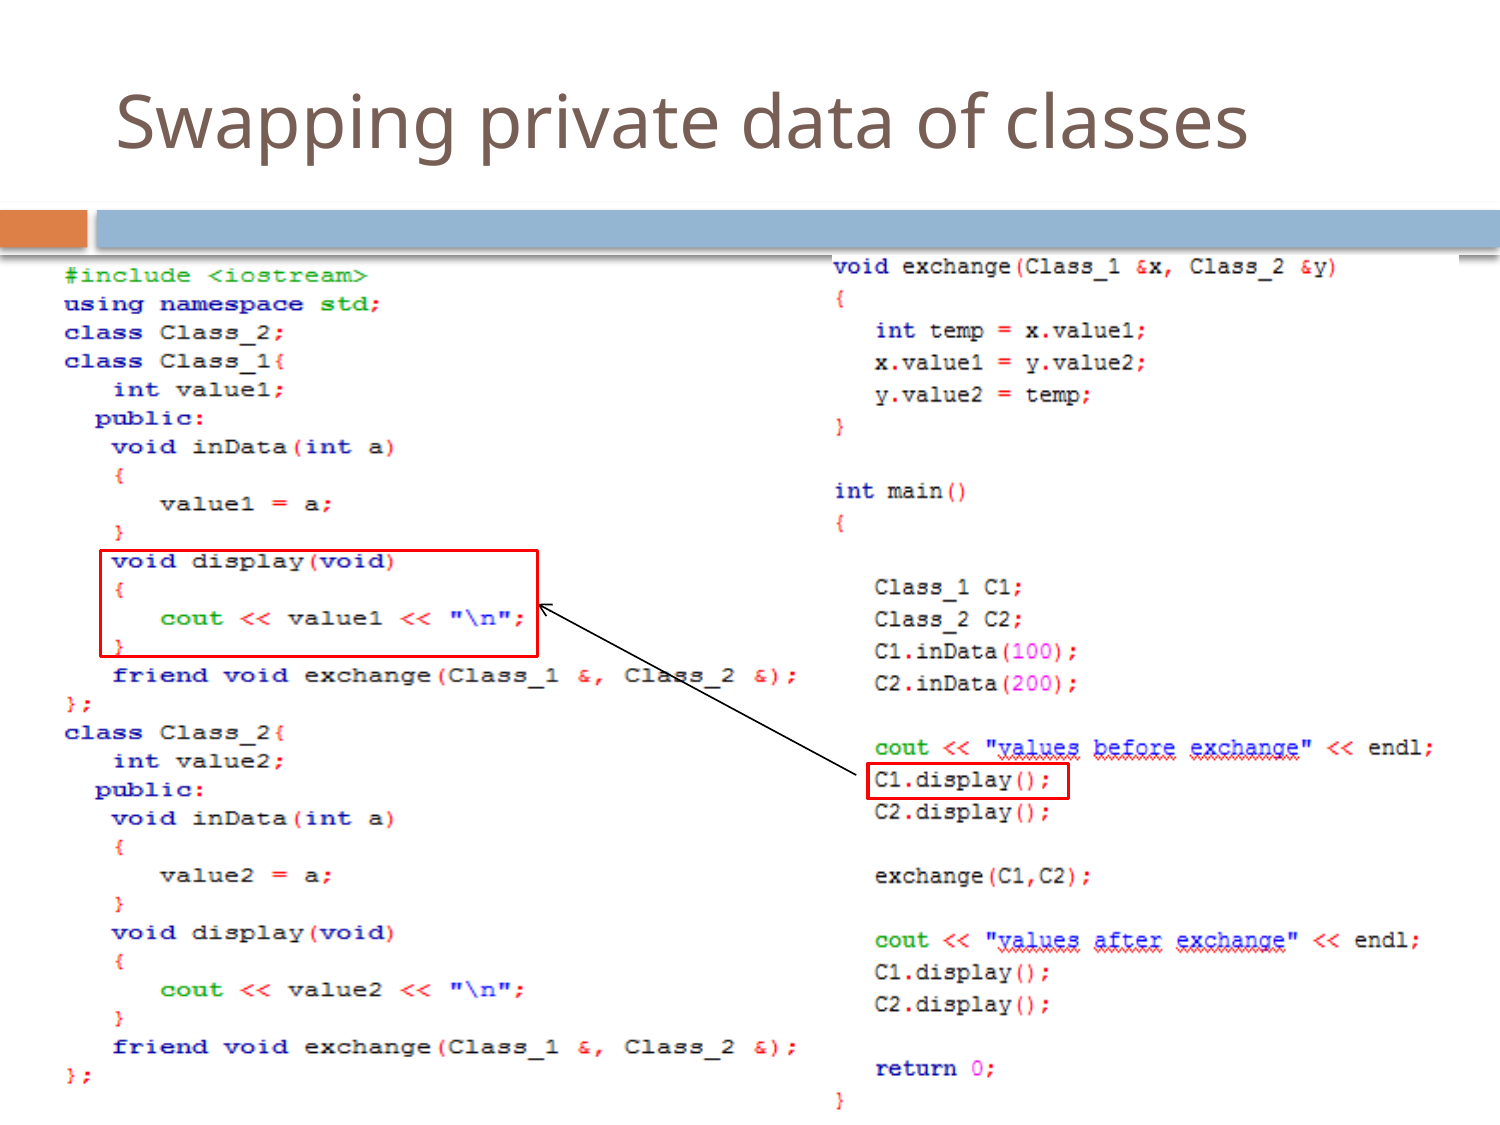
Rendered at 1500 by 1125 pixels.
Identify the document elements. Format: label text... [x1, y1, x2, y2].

picture [832, 254, 1459, 1125]
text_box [537, 603, 857, 776]
title Swapping private data of classes [100, 37, 1438, 200]
picture [64, 266, 810, 1095]
